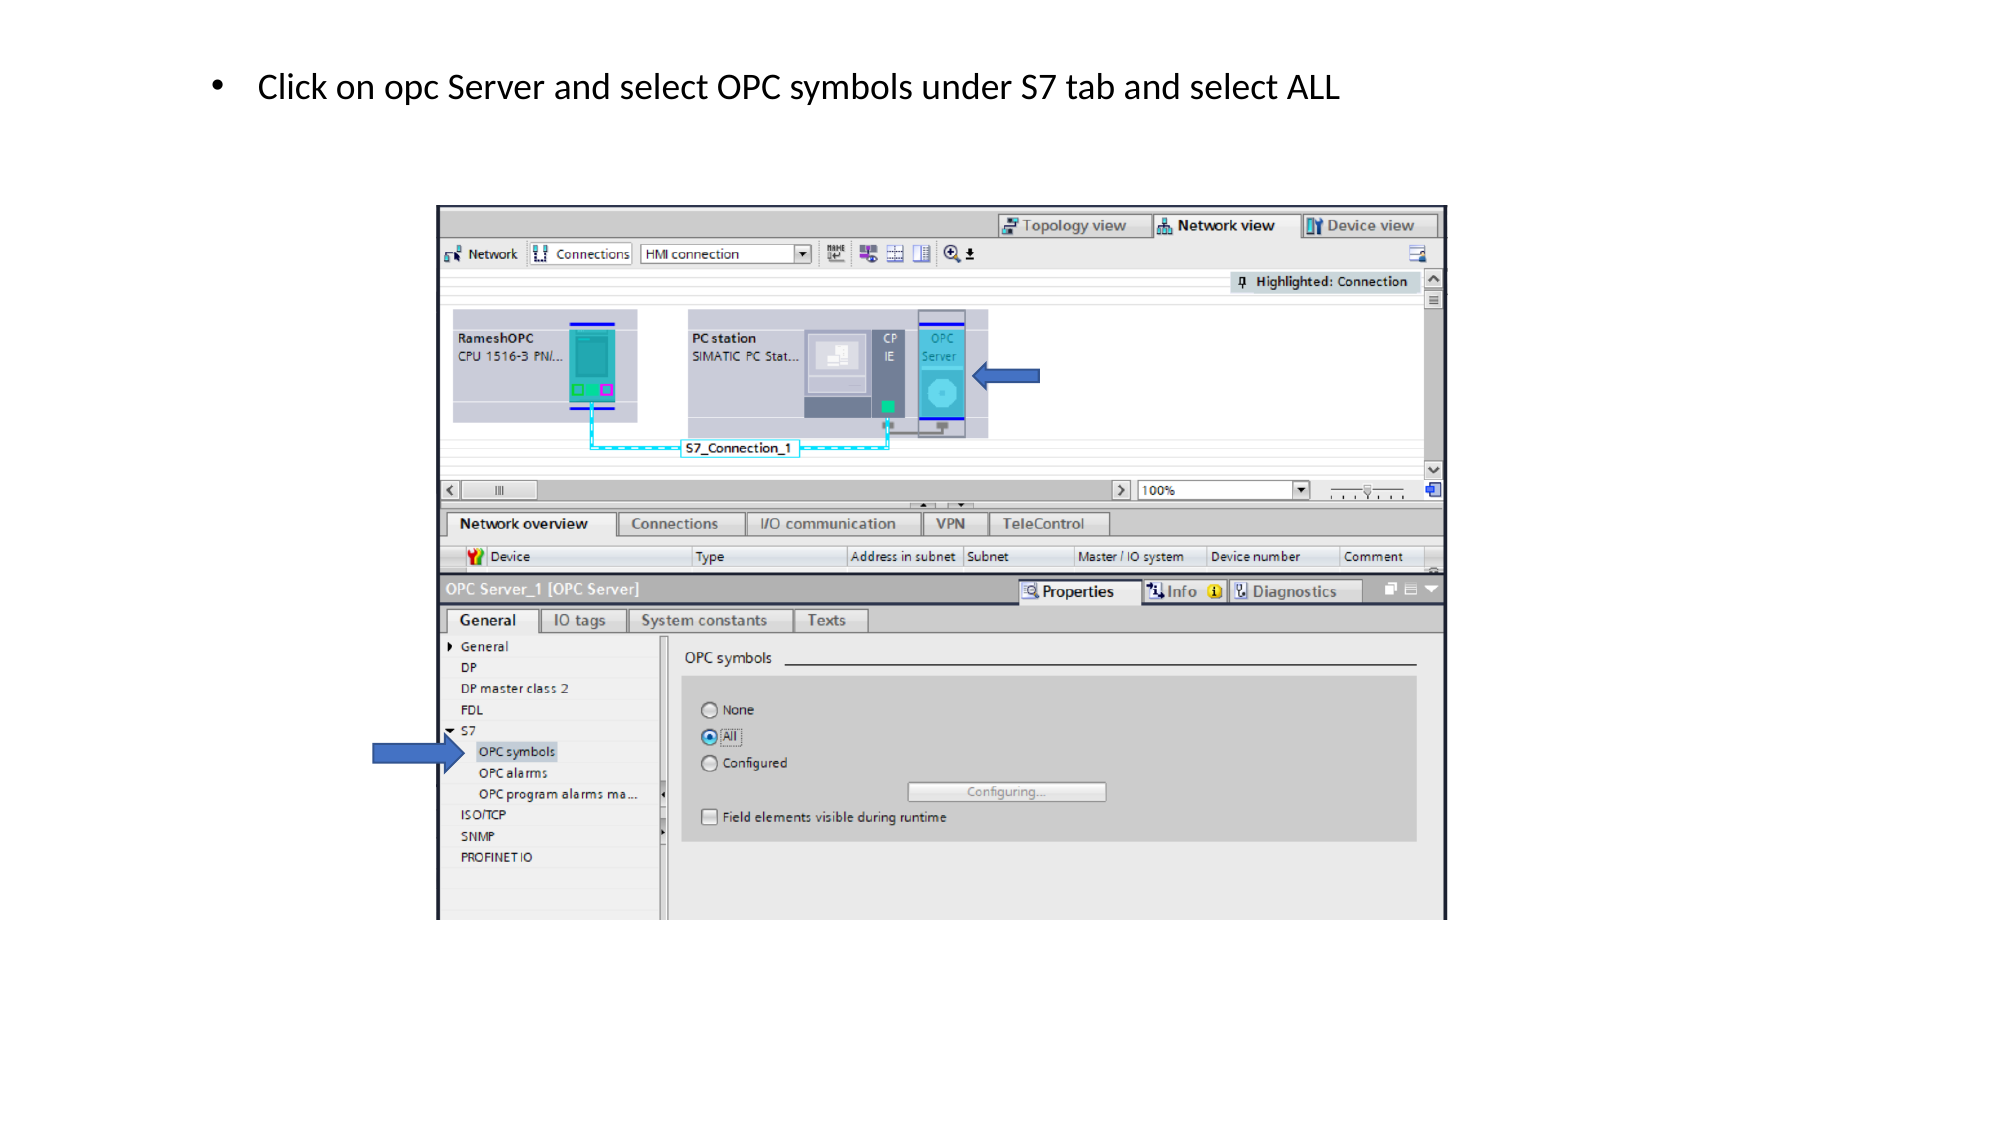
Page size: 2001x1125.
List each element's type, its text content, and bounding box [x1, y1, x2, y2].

text_box Click on opc Server and select OPC symbols under S7 tab and select ALL [196, 54, 1804, 115]
text_box [372, 742, 435, 764]
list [435, 205, 1448, 920]
